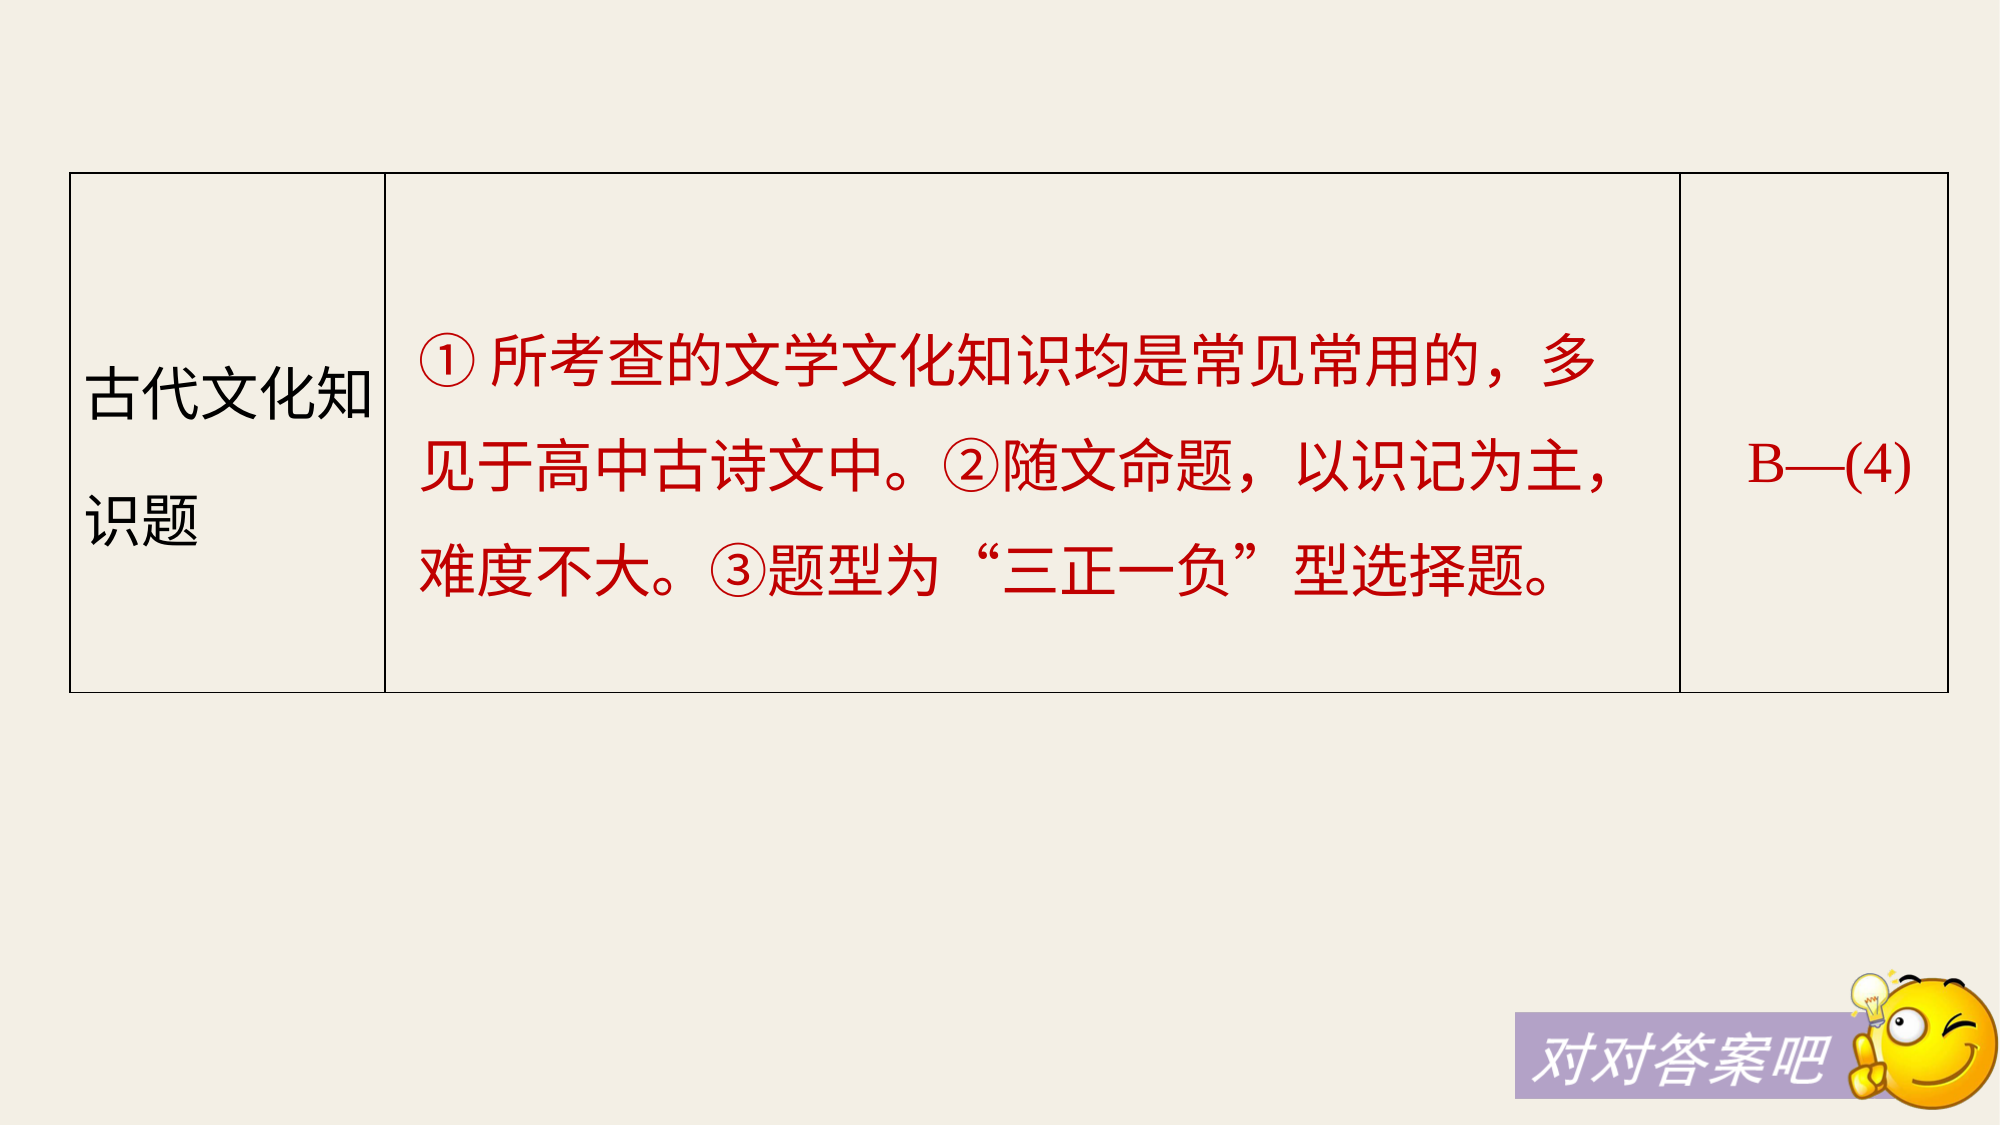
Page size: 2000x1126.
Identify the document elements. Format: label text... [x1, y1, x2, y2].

table_header [386, 174, 1679, 692]
text_box ①所考查的文学文化知识均是常见常用的，多见于高中古诗文中。②随文命题，以识记为主，难度不大。③题型为“三正一负”型选择题。 [386, 279, 1668, 614]
picture [1495, 968, 1999, 1125]
table_header 古代文化知识题 [71, 174, 384, 692]
table_header [1681, 174, 1947, 692]
text_box B—(4) [1684, 378, 1964, 504]
